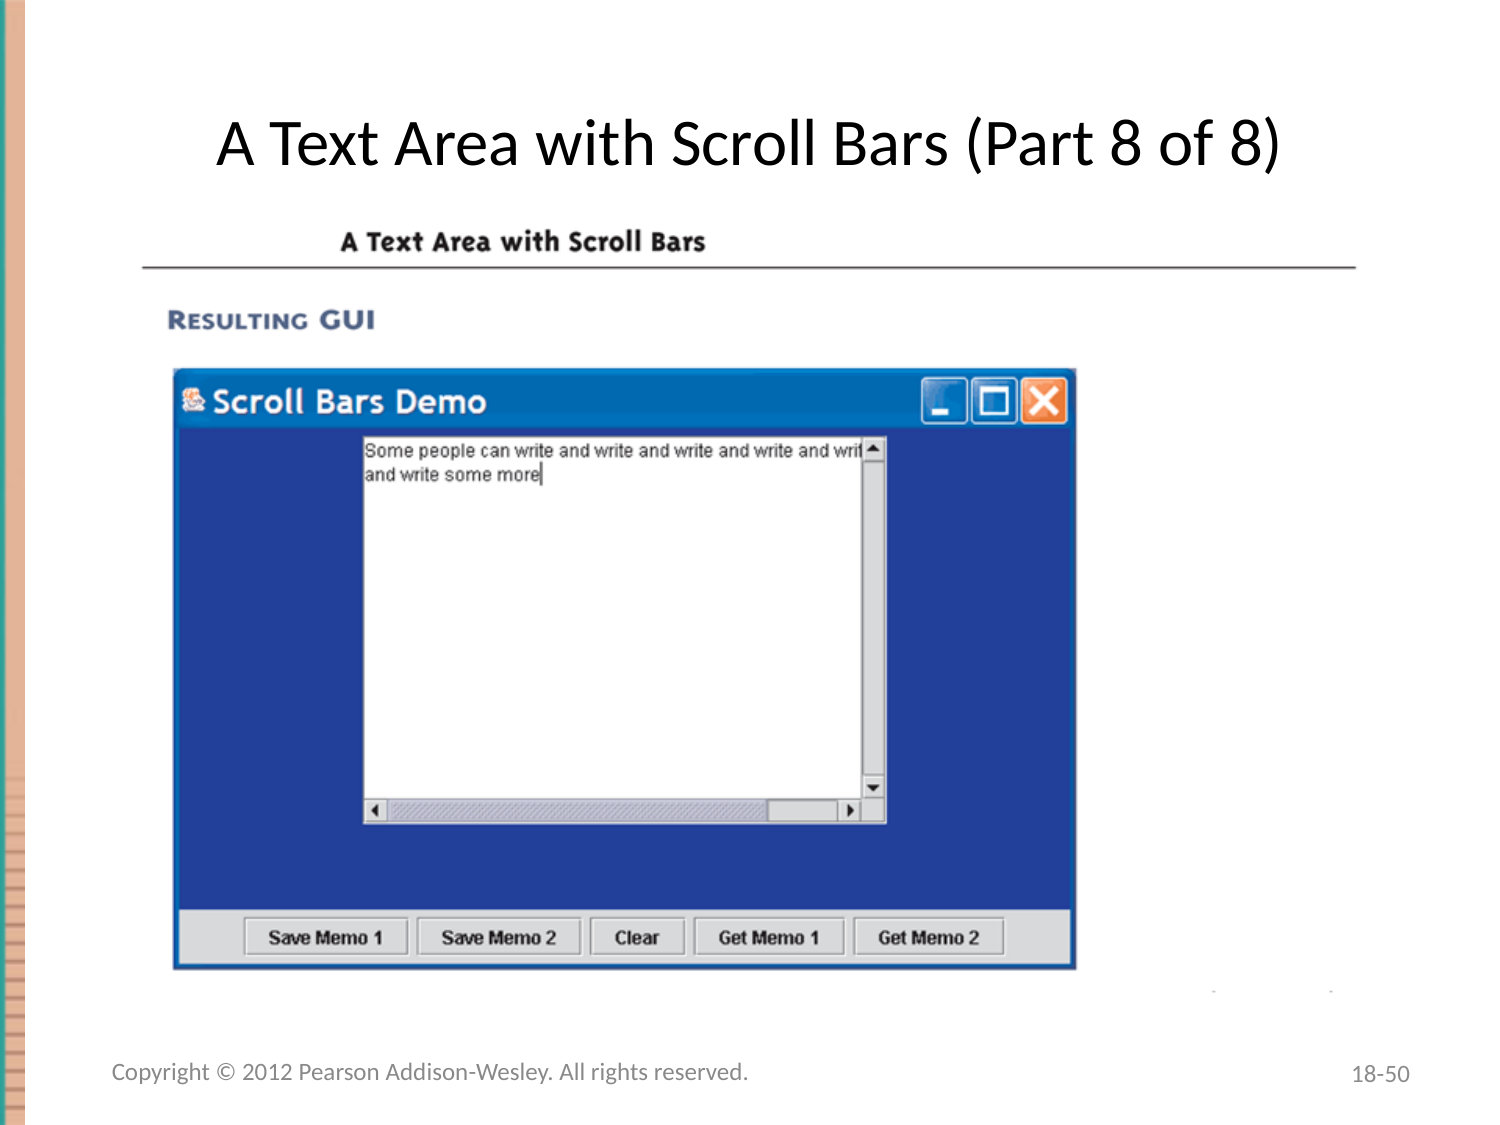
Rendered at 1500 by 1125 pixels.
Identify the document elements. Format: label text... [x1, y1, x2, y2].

title A Text Area with Scroll Bars (Part 8 of 8) [74, 44, 1426, 233]
slide_number 18-50 [1074, 1042, 1425, 1103]
picture [0, 0, 25, 1125]
picture [110, 209, 1390, 1013]
footer Copyright © 2012 Pearson Addison-Wesley. All rights reserved. [75, 1040, 788, 1100]
